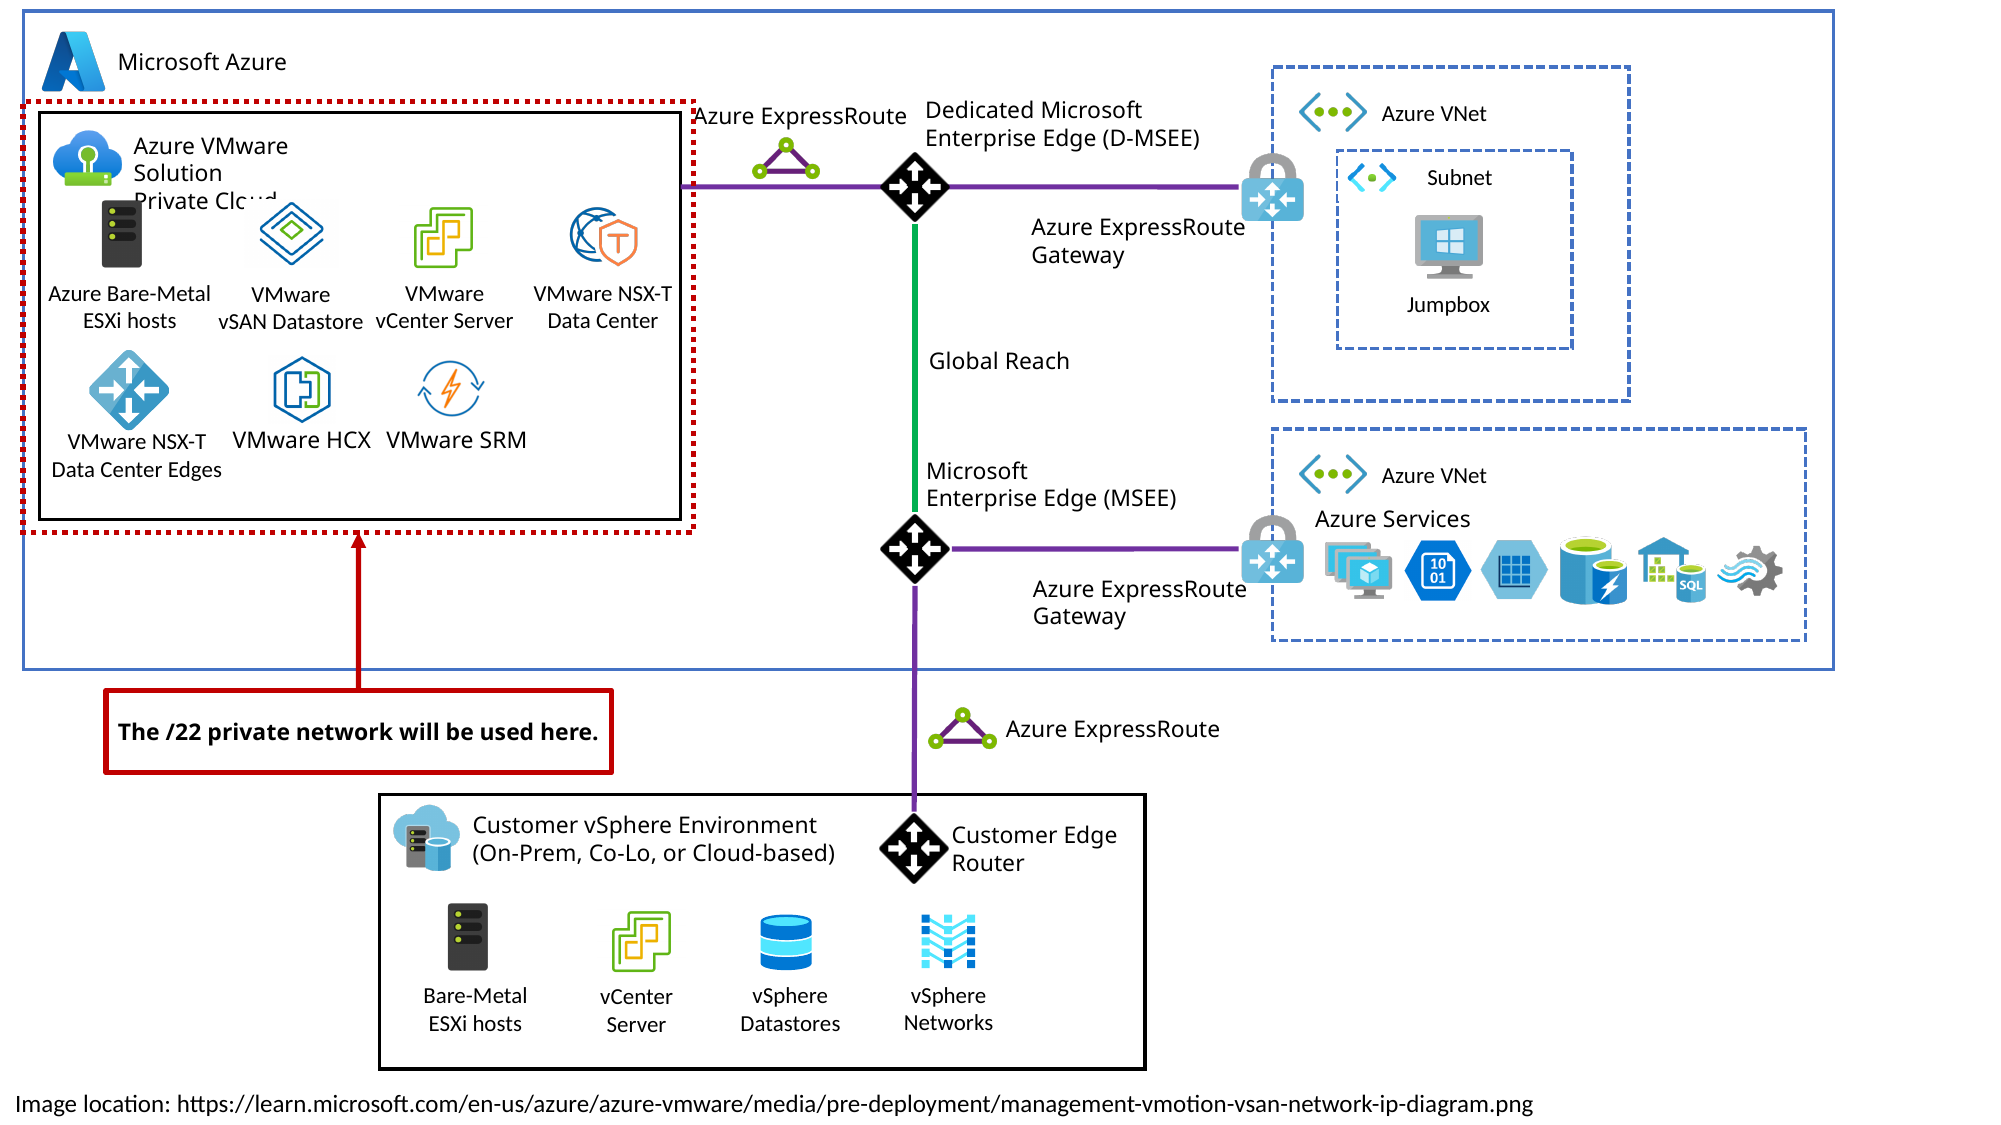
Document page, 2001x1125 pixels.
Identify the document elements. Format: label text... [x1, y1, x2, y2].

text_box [23, 11, 1834, 1069]
text_box Image location: https://learn.microsoft.com/en-us/azure/azure-vmware/media/pre-deployment/management-vmotion-vsan-network-ip-diagram.png [0, 1080, 1811, 1125]
